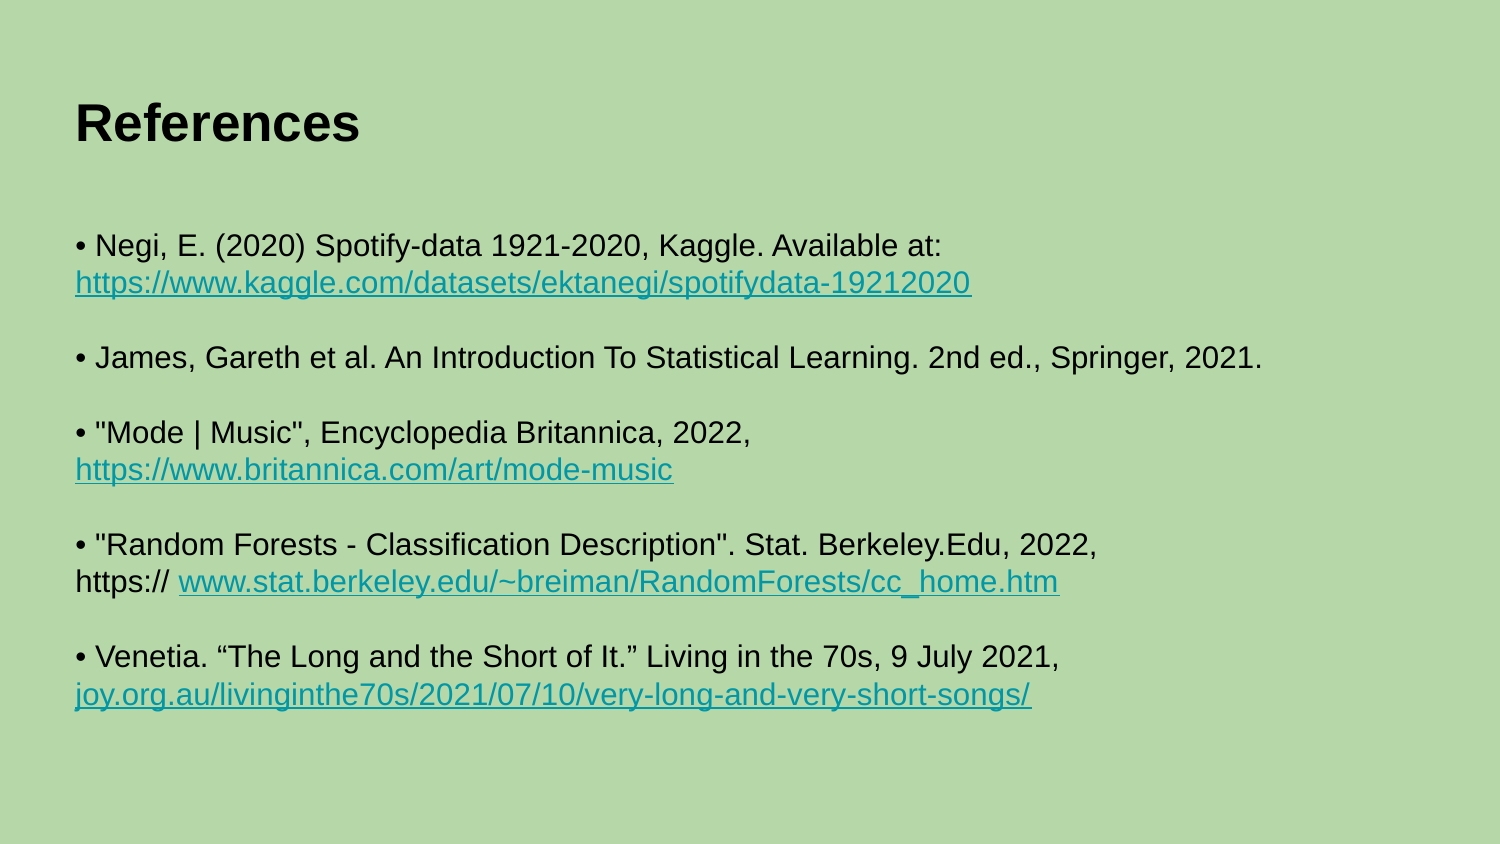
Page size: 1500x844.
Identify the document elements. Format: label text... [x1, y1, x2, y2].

title References [60, 72, 1449, 167]
text_box • Negi, E. (2020) Spotify-data 1921-2020, Kaggle. Available at: https://www.kaggle.com/datasets/ektanegi/spotifydata-19212020 • James, Gareth et al. An Introduction To Statistical Learning. 2nd ed., Springer, 2021. • "Mode | Music", Encyclopedia Britannica, 2022, https://www.britannica.com/art/mode-music • "Random Forests - Classification Description". Stat. Berkeley.Edu, 2022, https:// www.stat.berkeley.edu/~breiman/RandomForests/cc_home.htm • Venetia. “The Long and the Short of It.” Living in the 70s, 9 July 2021, joy.org.au/livinginthe70s/2021/07/10/very-long-and-very-short-songs/ [60, 209, 1444, 844]
